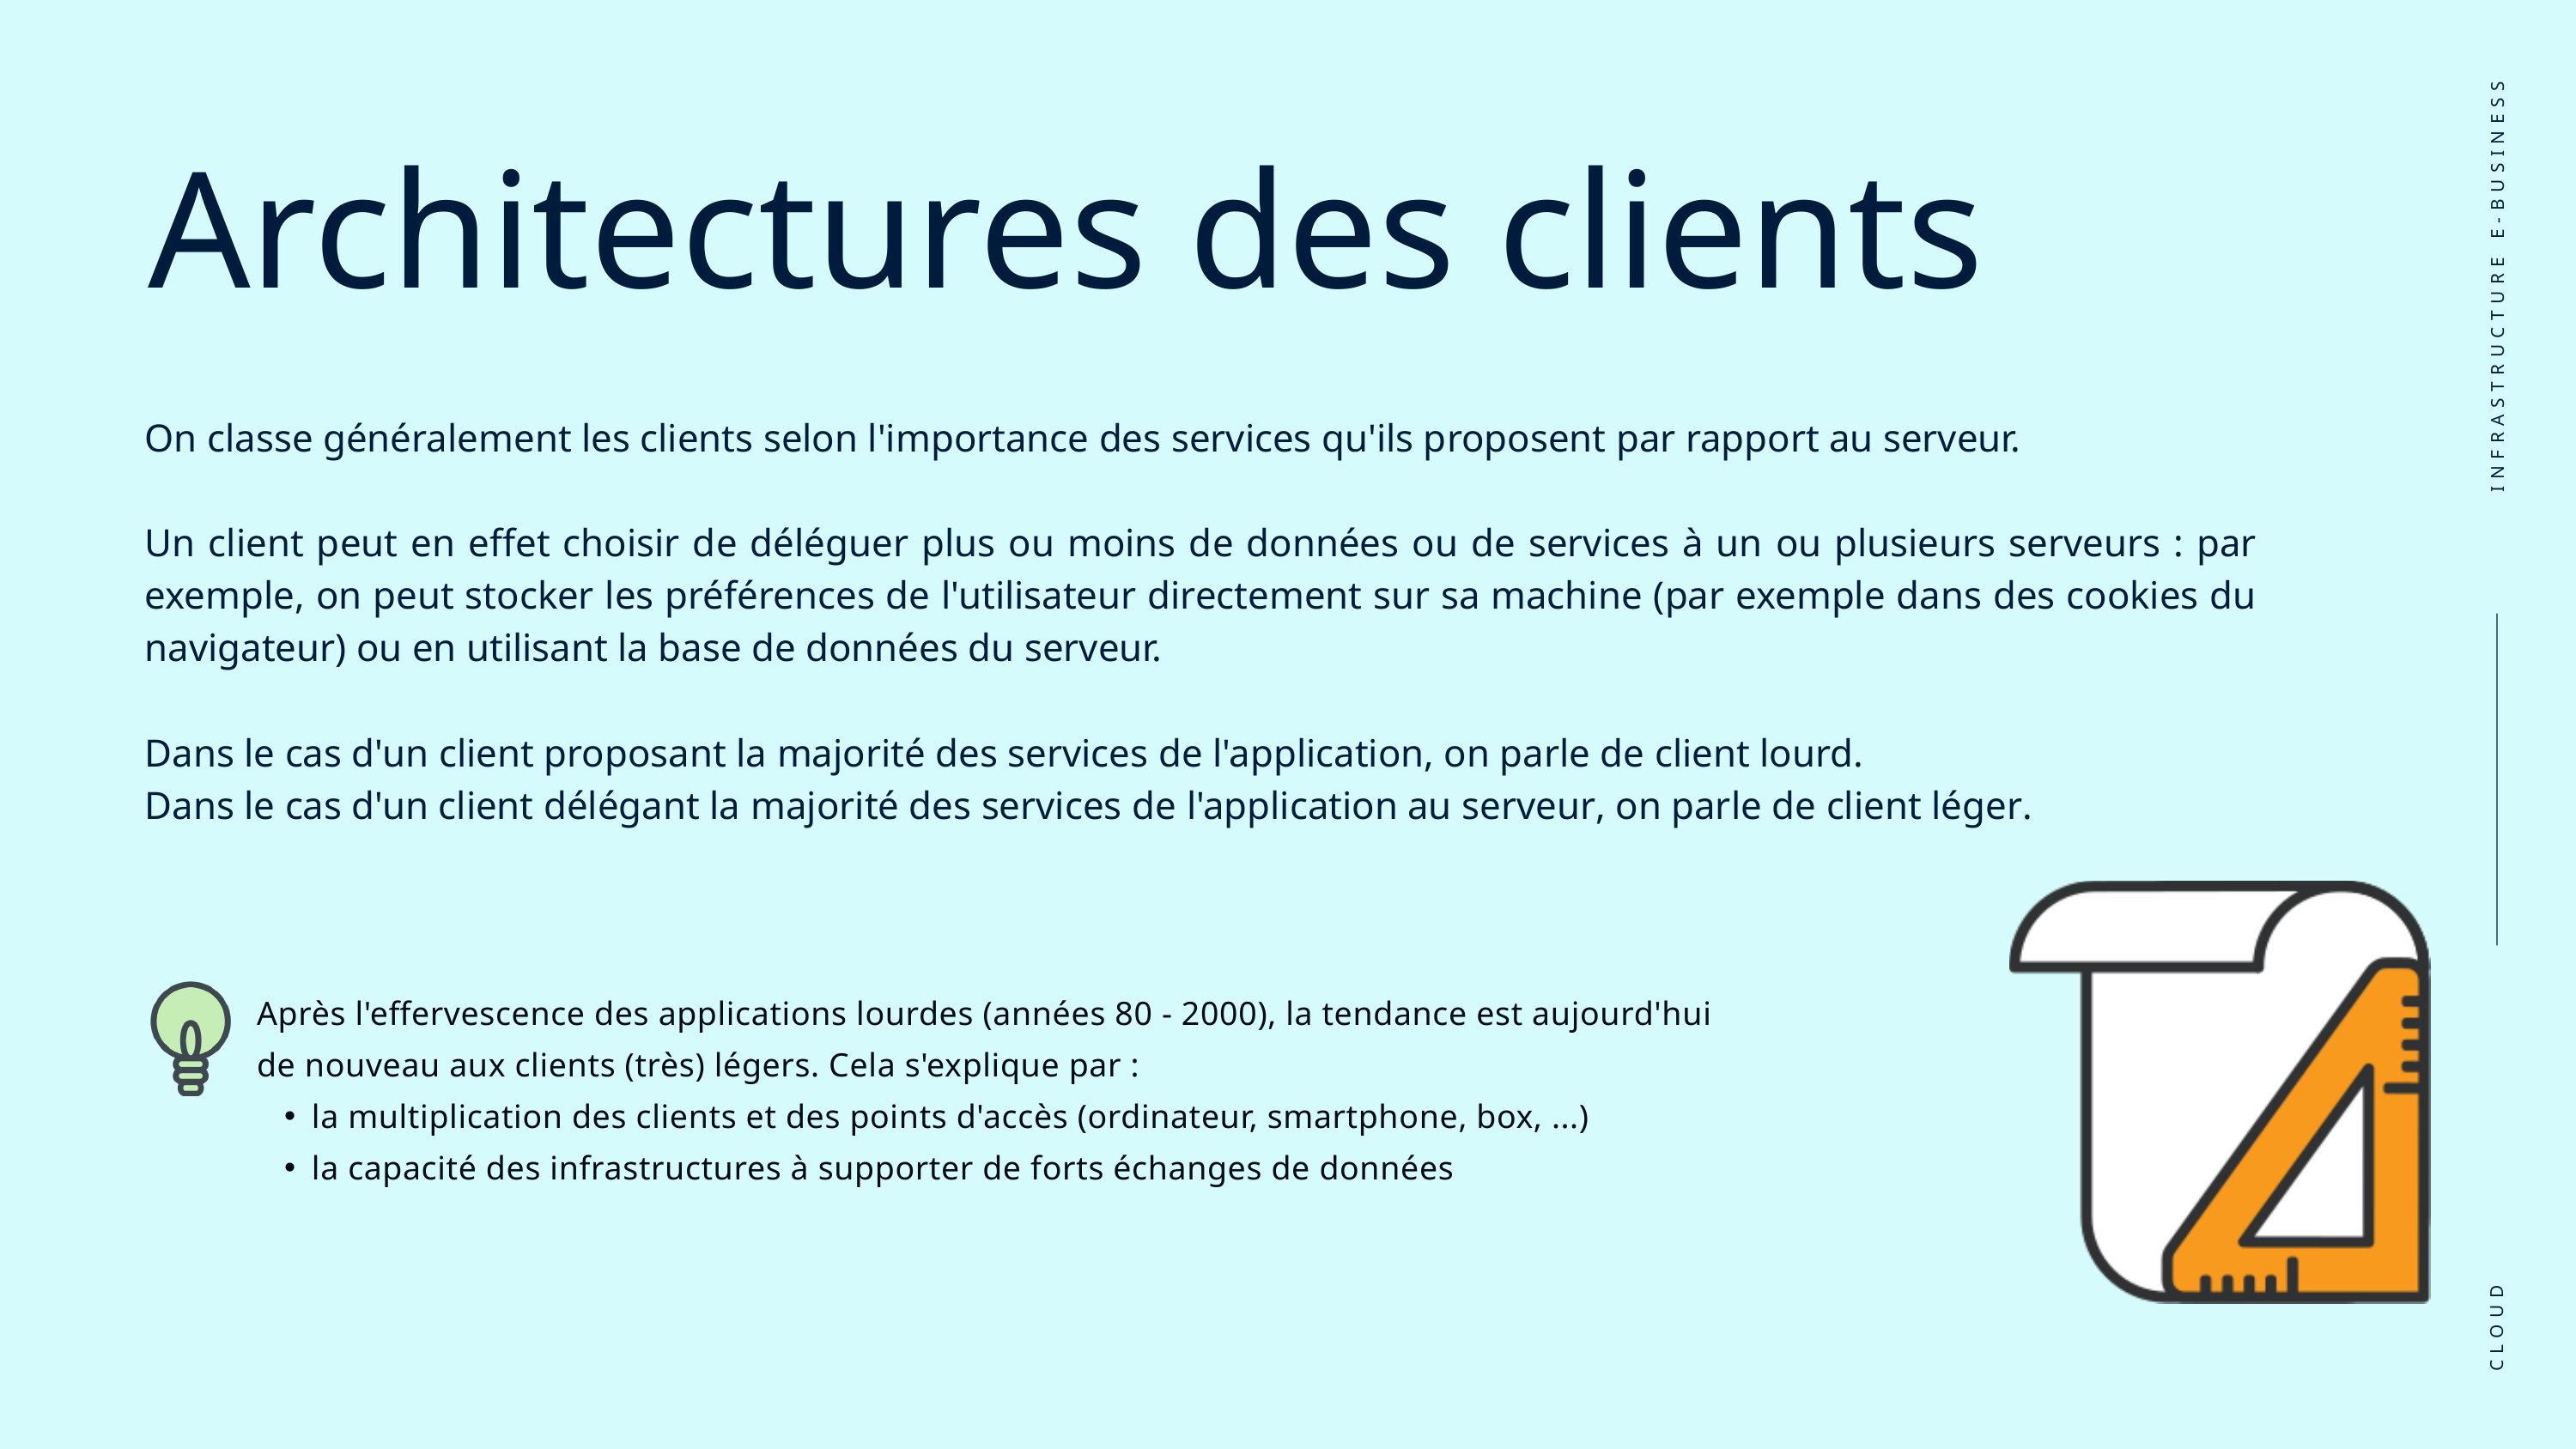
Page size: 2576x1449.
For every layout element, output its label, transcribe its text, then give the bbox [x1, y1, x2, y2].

text_box Architectures des clients [148, 94, 2300, 320]
text_box CLOUD [2486, 925, 2506, 1372]
text_box On classe généralement les clients selon l'importance des services qu'ils proposent par rapport au serveur. Un client peut en effet choisir de déléguer plus ou moins de données ou de services à un ou plusieurs serveurs : par exemple, on peut stocker les préférences de l'utilisateur directement sur sa machine (par exemple dans des cookies du navigateur) ou en utilisant la base de données du serveur. Dans le cas d'un client proposant la majorité des services de l'application, on parle de client lourd. Dans le cas d'un client délégant la majorité des services de l'application au serveur, on parle de client léger. [144, 406, 2259, 828]
text_box INFRASTRUCTURE E-BUSINESS [2487, 82, 2508, 614]
picture [144, 975, 237, 1096]
picture [2009, 881, 2432, 1304]
text_box Après l'effervescence des applications lourdes (années 80 - 2000), la tendance est aujourd'hui de nouveau aux clients (très) légers. Cela s'explique par : la multiplication des clients et des points d'accès (ordinateur, smartphone, box, ...) la capacité des infrastructures à supporter de forts échanges de données [257, 980, 1753, 1187]
